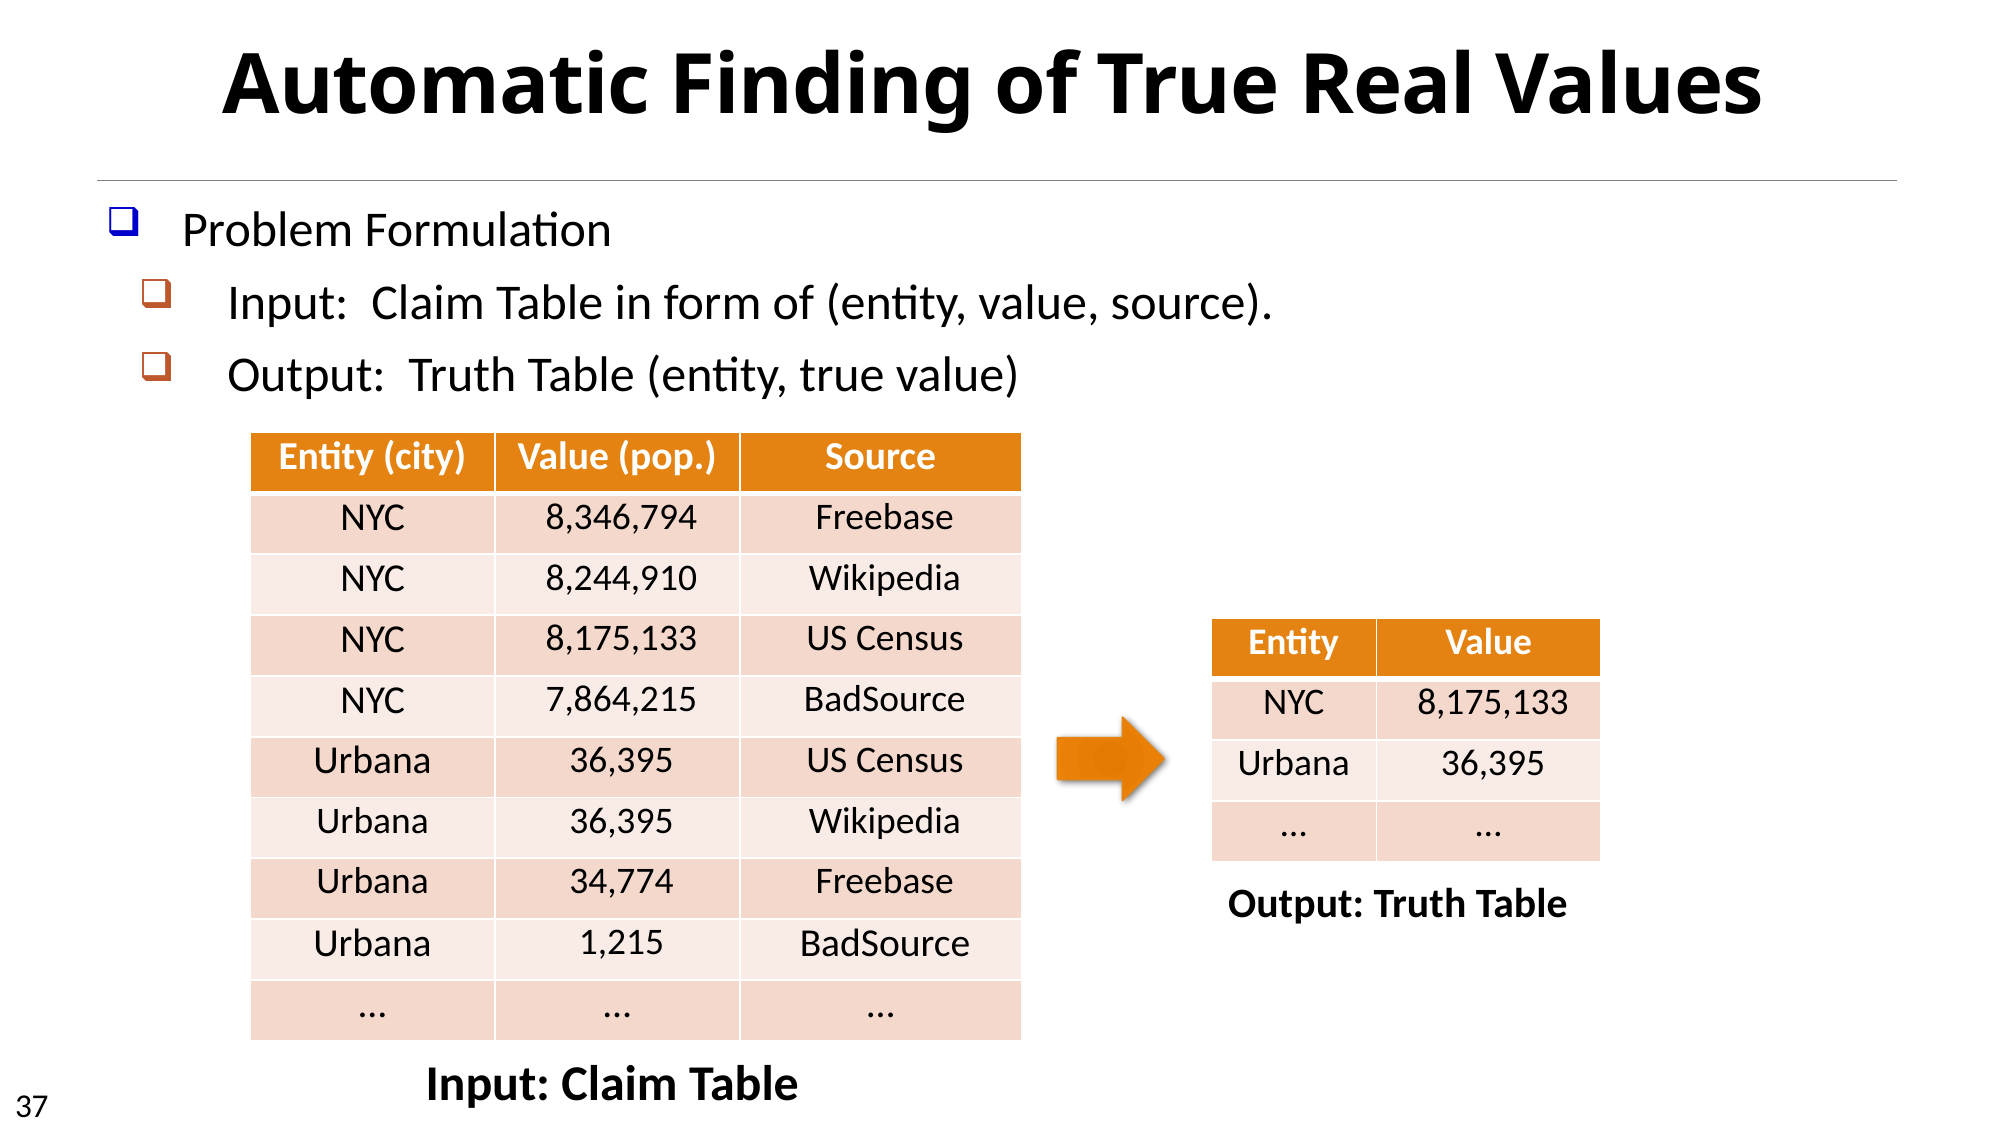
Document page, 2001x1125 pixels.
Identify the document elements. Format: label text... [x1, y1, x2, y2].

table_cell Freebase [741, 496, 1021, 553]
table_cell US Census [741, 738, 1021, 797]
table_cell BadSource [741, 920, 1021, 979]
table_cell … [251, 981, 494, 1040]
text_box [1080, 190, 1897, 1116]
table_cell … [1377, 802, 1600, 861]
table_header Entity [1212, 619, 1376, 676]
table_cell NYC [251, 555, 494, 614]
table_header Value [1377, 619, 1600, 676]
table_cell 36,395 [1377, 741, 1600, 800]
table_cell 34,774 [496, 859, 739, 918]
table_cell … [741, 981, 1021, 1040]
table_cell Freebase [741, 859, 1021, 918]
table_cell NYC [1212, 682, 1376, 739]
table_cell Wikipedia [741, 555, 1021, 614]
table_cell 8,175,133 [1377, 682, 1600, 739]
table_cell US Census [741, 616, 1021, 675]
table_cell Urbana [251, 859, 494, 918]
table_cell BadSource [741, 677, 1021, 736]
table_cell Urbana [251, 798, 494, 857]
table_cell Wikipedia [741, 798, 1021, 857]
table_cell 8,346,794 [496, 496, 739, 553]
table_cell … [1212, 802, 1376, 861]
table_header Source [741, 433, 1021, 491]
table_cell 1,215 [496, 920, 739, 979]
table_cell … [496, 981, 739, 1040]
table_cell 36,395 [496, 798, 739, 857]
table_cell 8,175,133 [496, 616, 739, 675]
table_cell NYC [251, 616, 494, 675]
table_cell Urbana [251, 738, 494, 797]
table_header Entity (city) [251, 433, 494, 491]
text_box [1056, 716, 1165, 802]
table_cell Urbana [1212, 741, 1376, 800]
table_cell 36,395 [496, 738, 739, 797]
title Automatic Finding of True Real Values [91, 12, 1897, 138]
table_cell NYC [251, 496, 494, 553]
text_box Output: Truth Table [1208, 868, 1597, 934]
table_cell 8,244,910 [496, 555, 739, 614]
table_cell NYC [251, 677, 494, 736]
table_cell Urbana [251, 920, 494, 979]
list Problem Formulation Input: Claim Table in form of (entity, value, source). Output: Truth Table (entity, true value) [91, 189, 1943, 410]
table_header Value (pop.) [496, 433, 739, 491]
table_cell 7,864,215 [496, 677, 739, 736]
text_box Input: Claim Table [364, 1043, 872, 1119]
